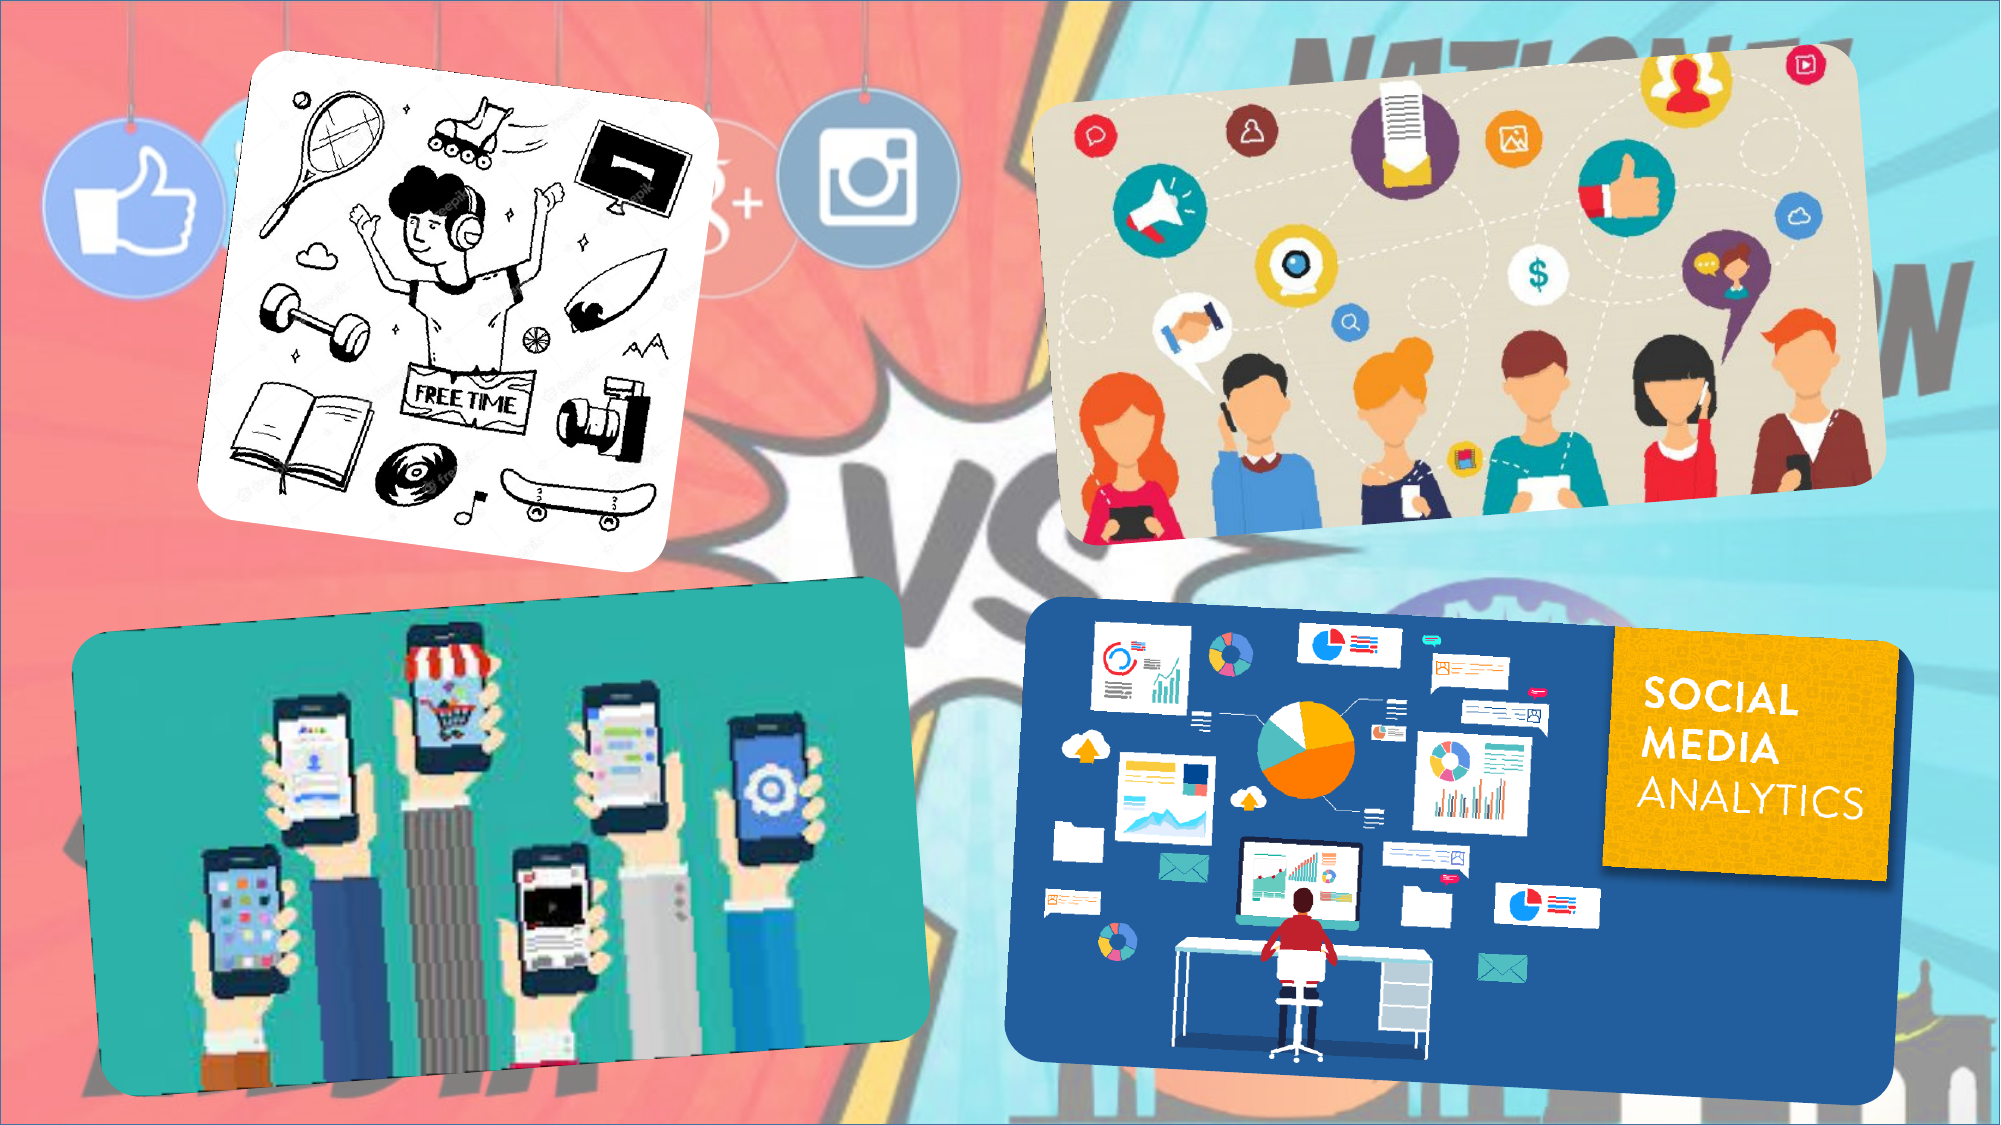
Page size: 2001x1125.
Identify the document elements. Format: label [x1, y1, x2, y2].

picture [1033, 43, 1887, 546]
picture [1007, 596, 1913, 1106]
text_box [0, 0, 2000, 1125]
picture [197, 50, 720, 573]
picture [71, 576, 931, 1097]
